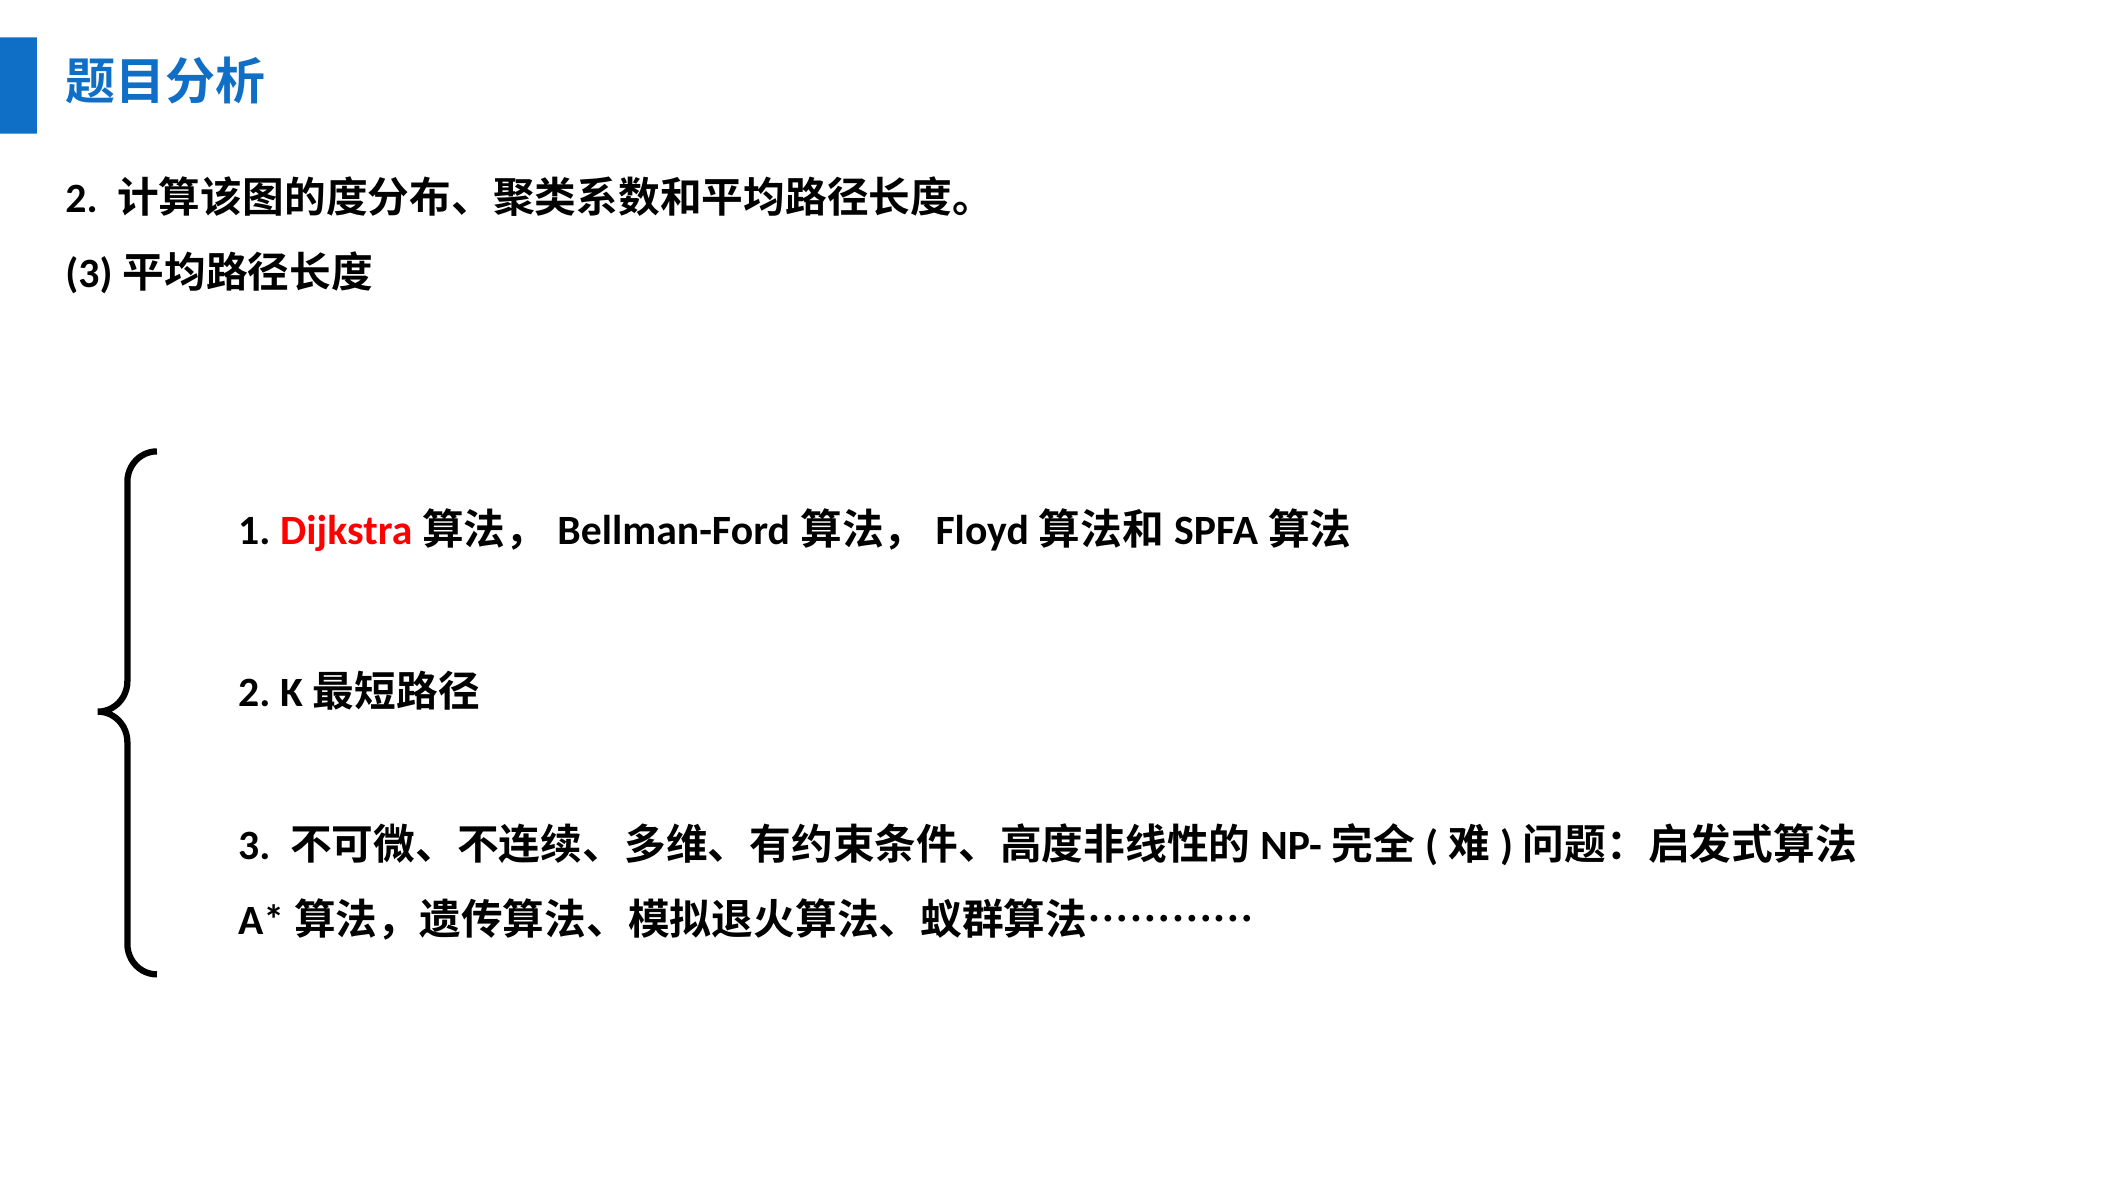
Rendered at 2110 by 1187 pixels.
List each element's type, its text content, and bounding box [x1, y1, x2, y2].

text_box [97, 450, 157, 975]
text_box 2. K最短路径 [223, 631, 1960, 722]
text_box [0, 36, 38, 135]
text_box 2. 计算该图的度分布、聚类系数和平均路径长度。 (3)平均路径长度 [50, 138, 2059, 304]
text_box 题目分析 [65, 49, 266, 110]
text_box 1. Dijkstra算法，Bellman-Ford算法，Floyd算法和SPFA算法 [223, 470, 1960, 560]
text_box 3. 不可微、不连续、多维、有约束条件、高度非线性的NP-完全(难)问题：启发式算法 A*算法，遗传算法、模拟退火算法、蚁群算法………… [223, 785, 1960, 951]
